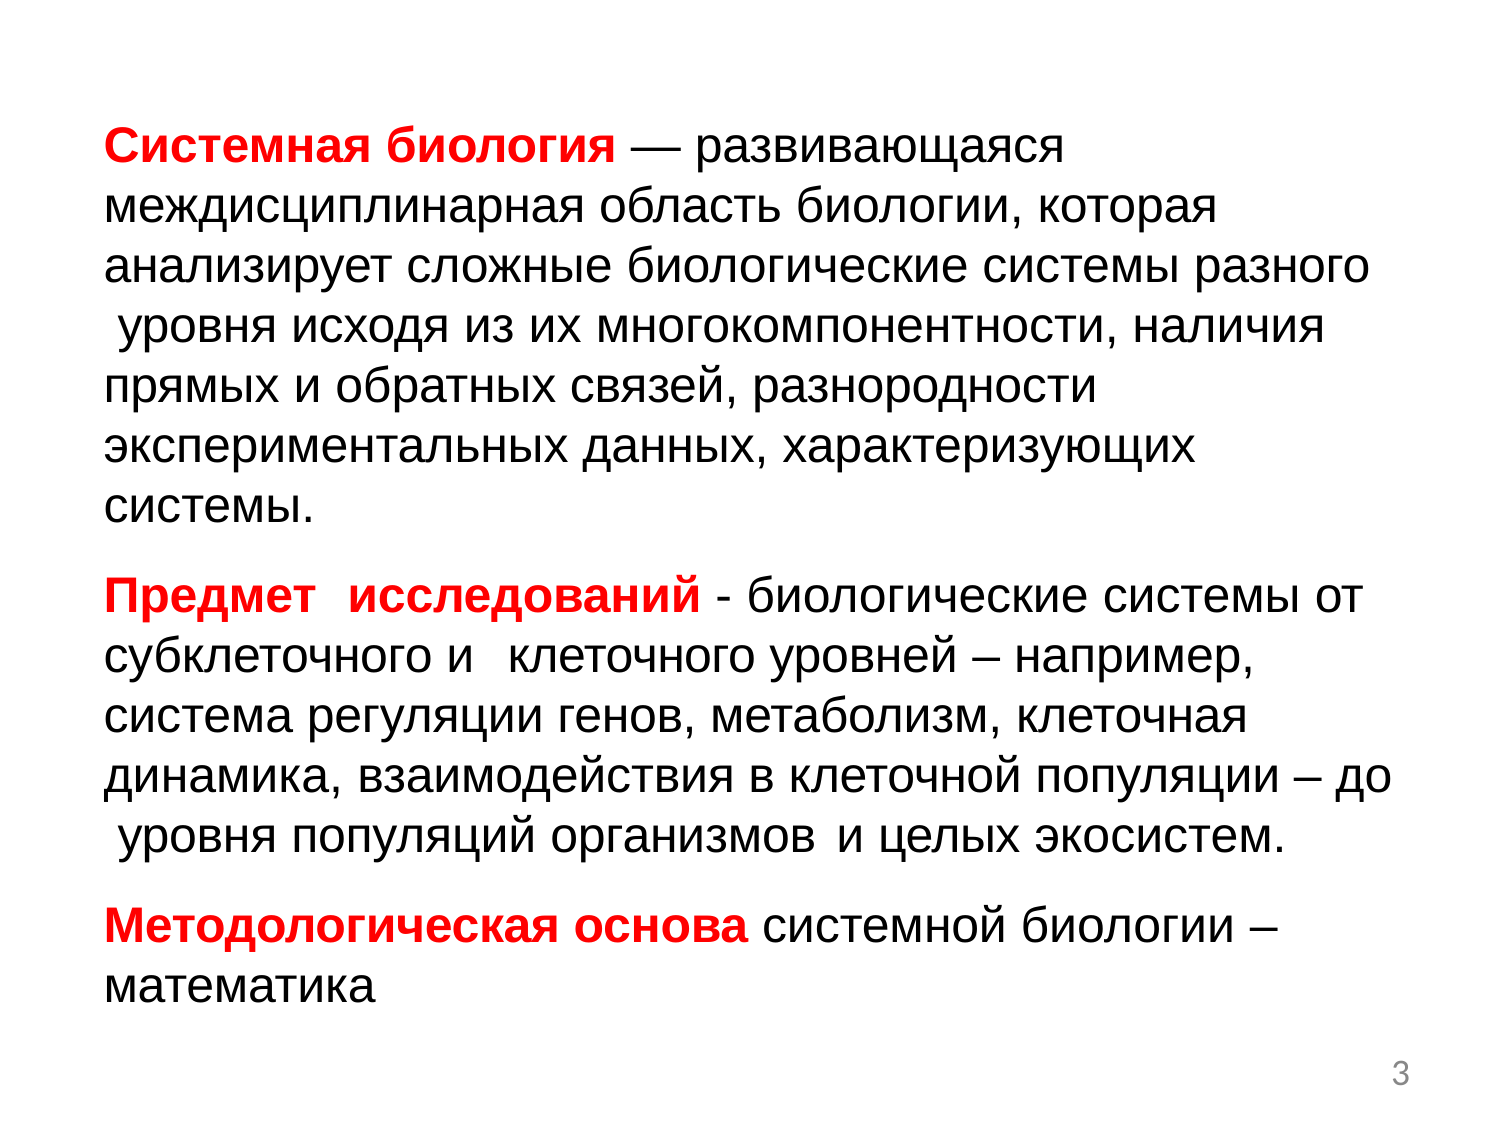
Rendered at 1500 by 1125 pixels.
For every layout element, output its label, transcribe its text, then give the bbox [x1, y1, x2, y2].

text_box Системная биология — развивающаяся междисциплинарная область биологии, которая анализирует сложные биологические системы разного уровня исходя из их многокомпонентности, наличия прямых и обратных связей, разнородности экспериментальных данных, характеризующих системы. Предмет исследований - биологические системы от субклеточного и клеточного уровней – например, система регуляции генов, метаболизм, клеточная динамика, взаимодействия в клеточной популяции – до уровня популяций организмов и целых экосистем. Методологическая основа системной биологии – [101, 112, 1402, 953]
text_box математика [101, 960, 381, 1013]
text_box 3 [1388, 1055, 1413, 1093]
